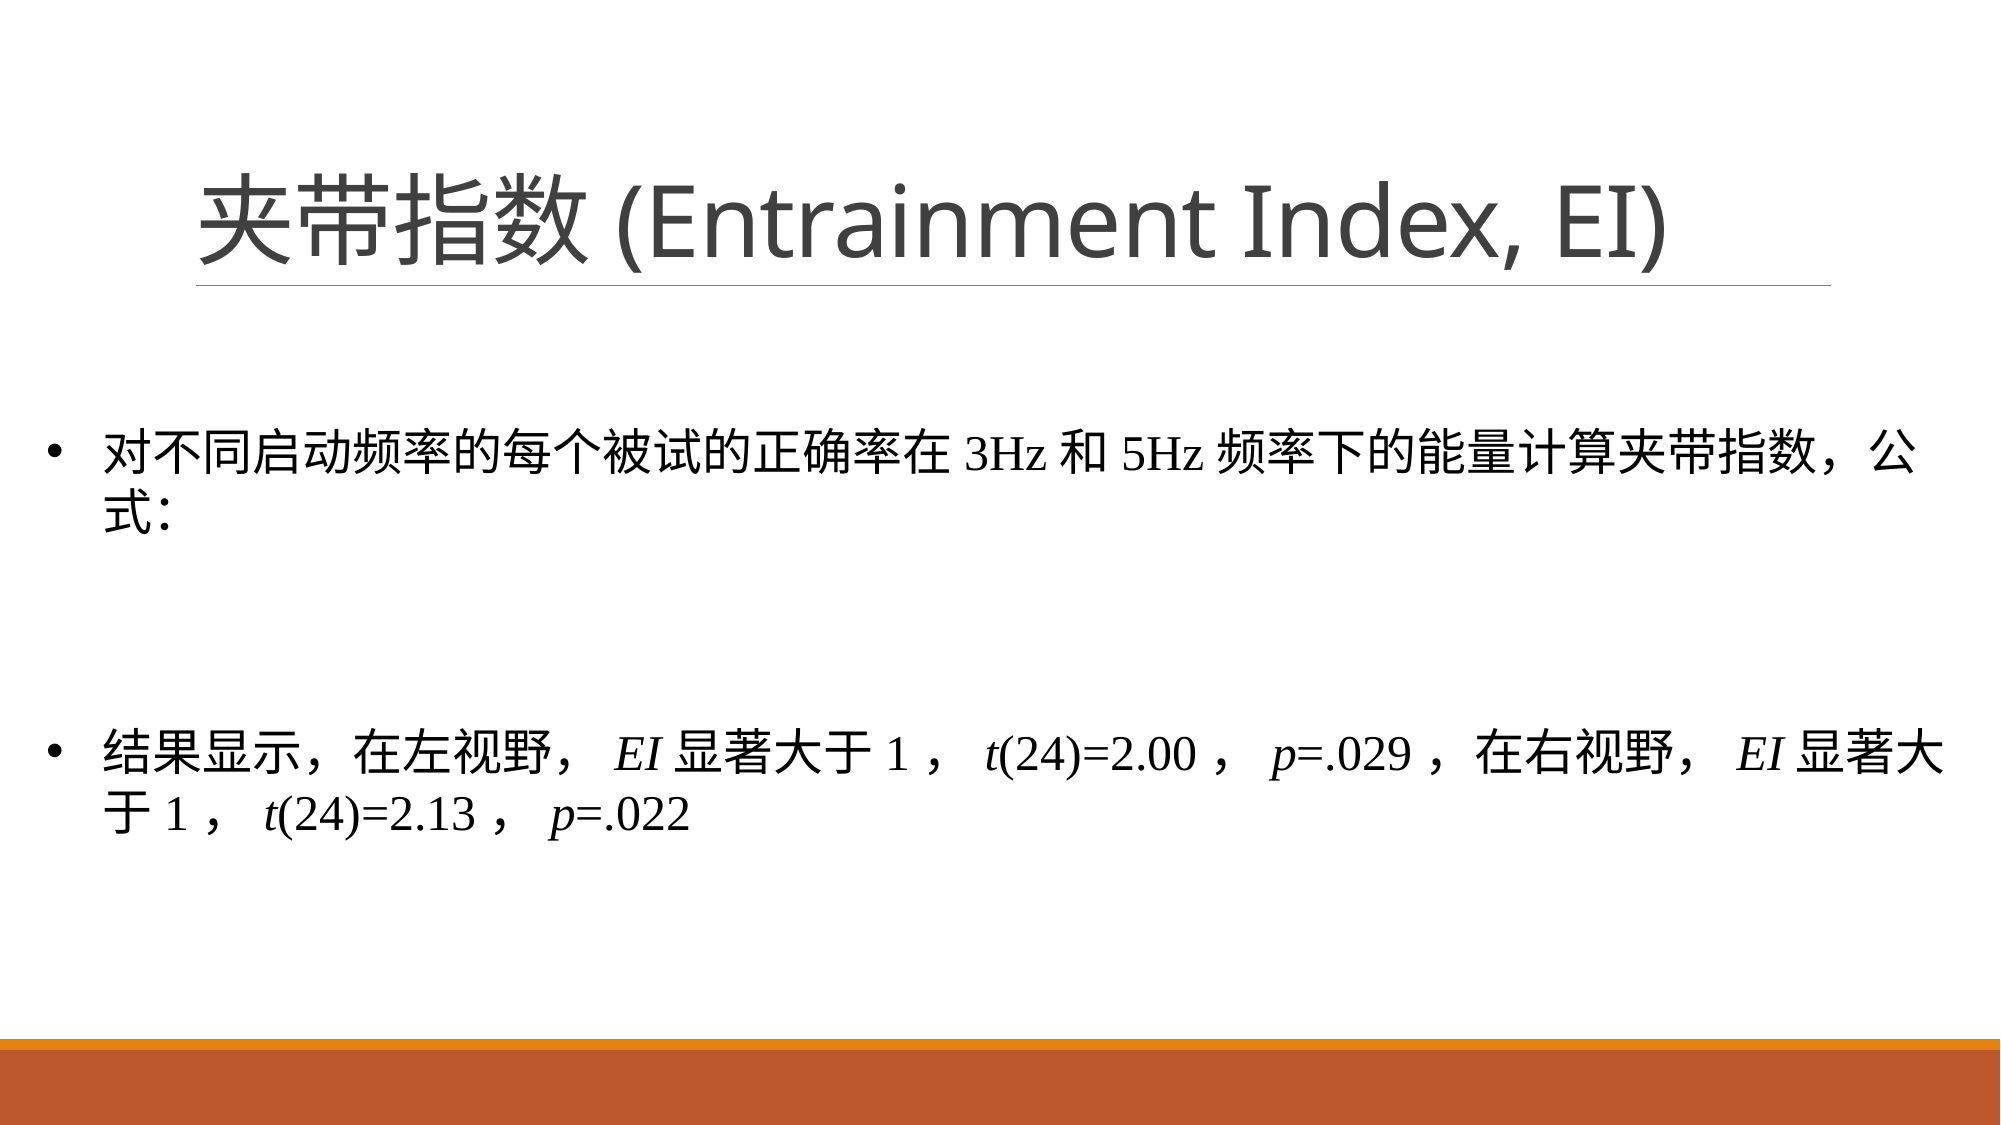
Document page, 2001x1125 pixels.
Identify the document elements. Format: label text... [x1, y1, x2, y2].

title 夹带指数(Entrainment Index, EI) [180, 47, 1830, 285]
